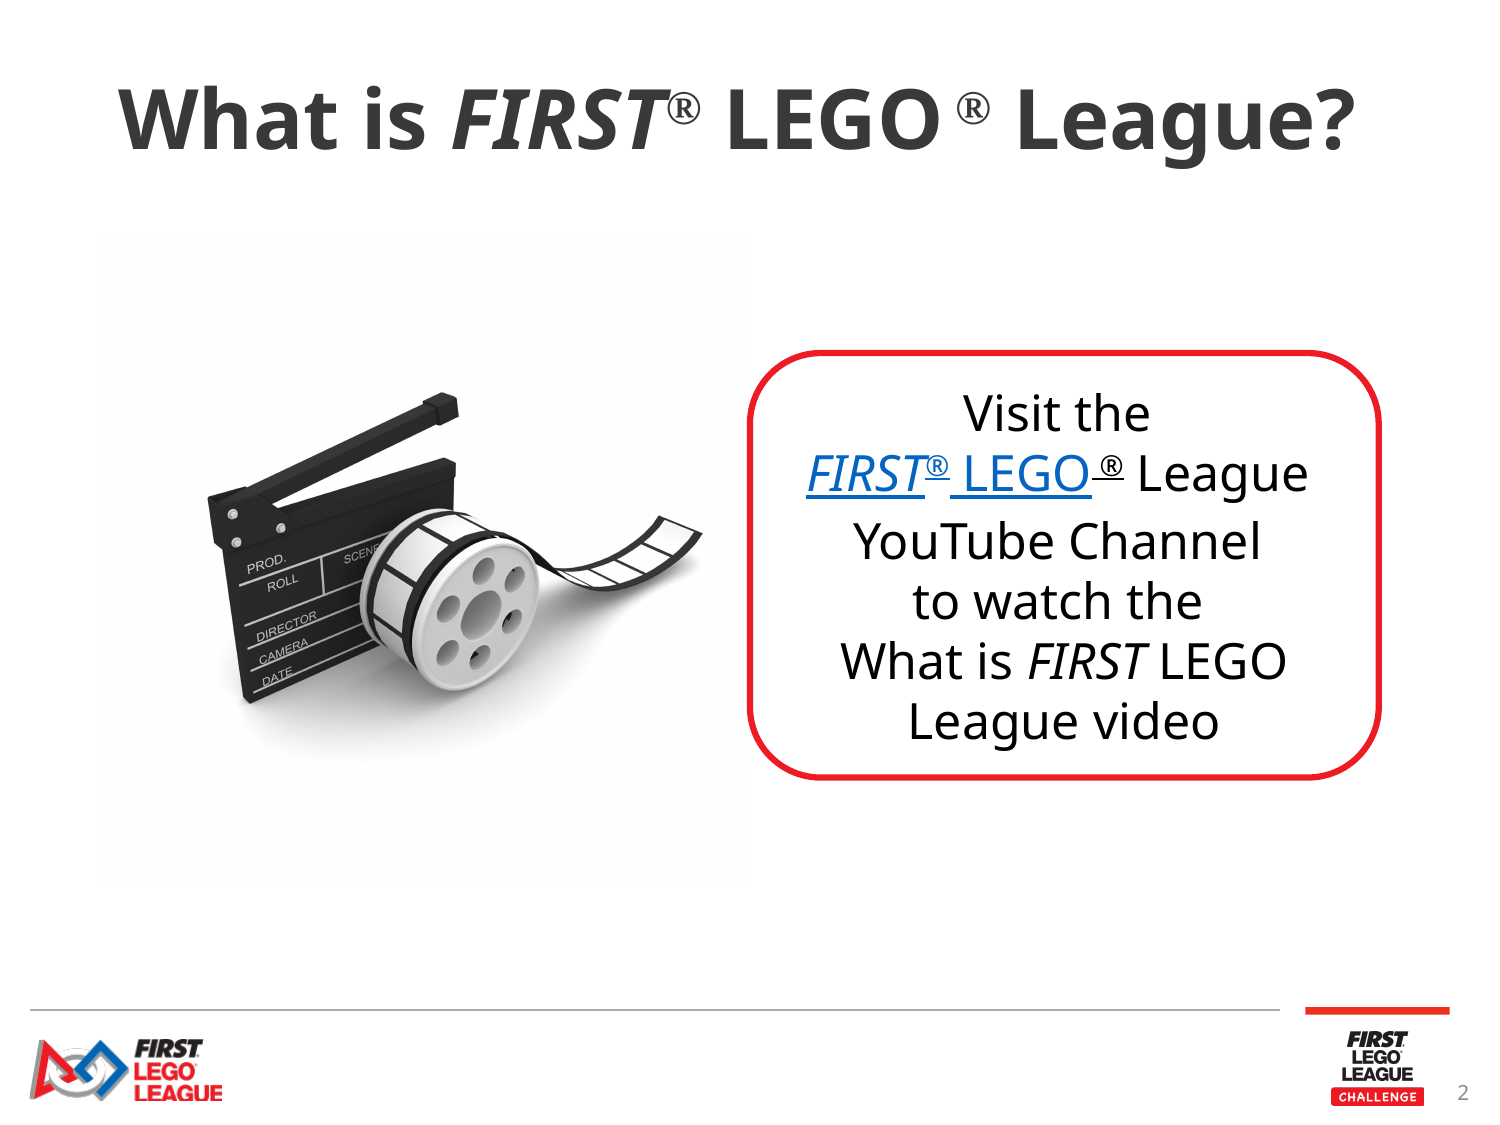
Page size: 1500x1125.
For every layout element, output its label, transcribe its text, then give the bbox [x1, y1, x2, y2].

title What is FIRST® LEGO ® League? [103, 59, 1397, 185]
text_box Visit the FIRST® LEGO ® League YouTube Channel to watch the What is FIRST LEGO League video [750, 353, 1379, 778]
picture [99, 236, 750, 888]
slide_number 2 [1425, 1076, 1484, 1111]
